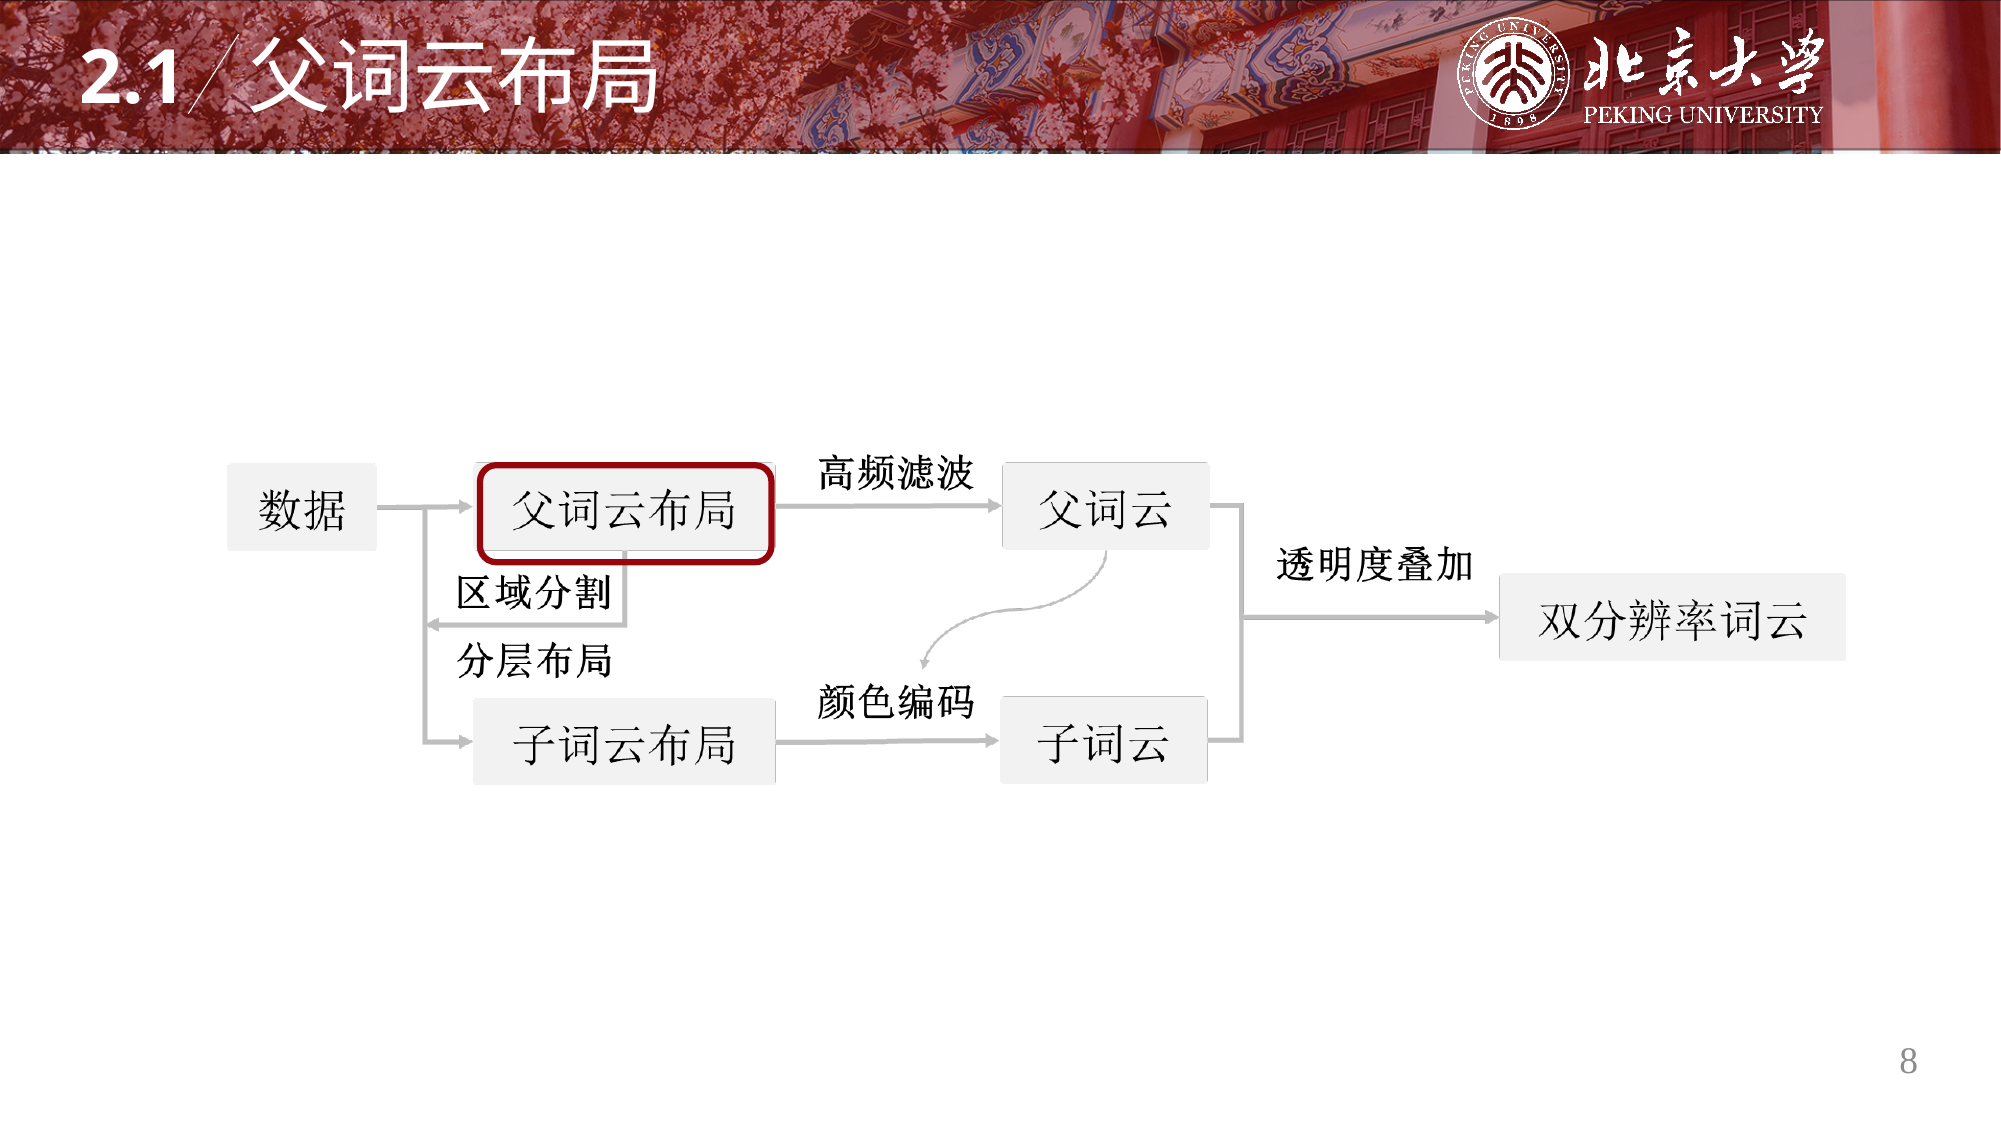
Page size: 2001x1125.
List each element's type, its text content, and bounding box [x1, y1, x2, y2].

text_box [227, 433, 1846, 796]
list 父词云布局 [232, 27, 985, 109]
slide_number 8 [1483, 1023, 1934, 1095]
picture [0, 150, 64, 154]
list 2.1 [64, 31, 206, 197]
picture [206, 150, 2001, 154]
picture [1457, 17, 1824, 130]
